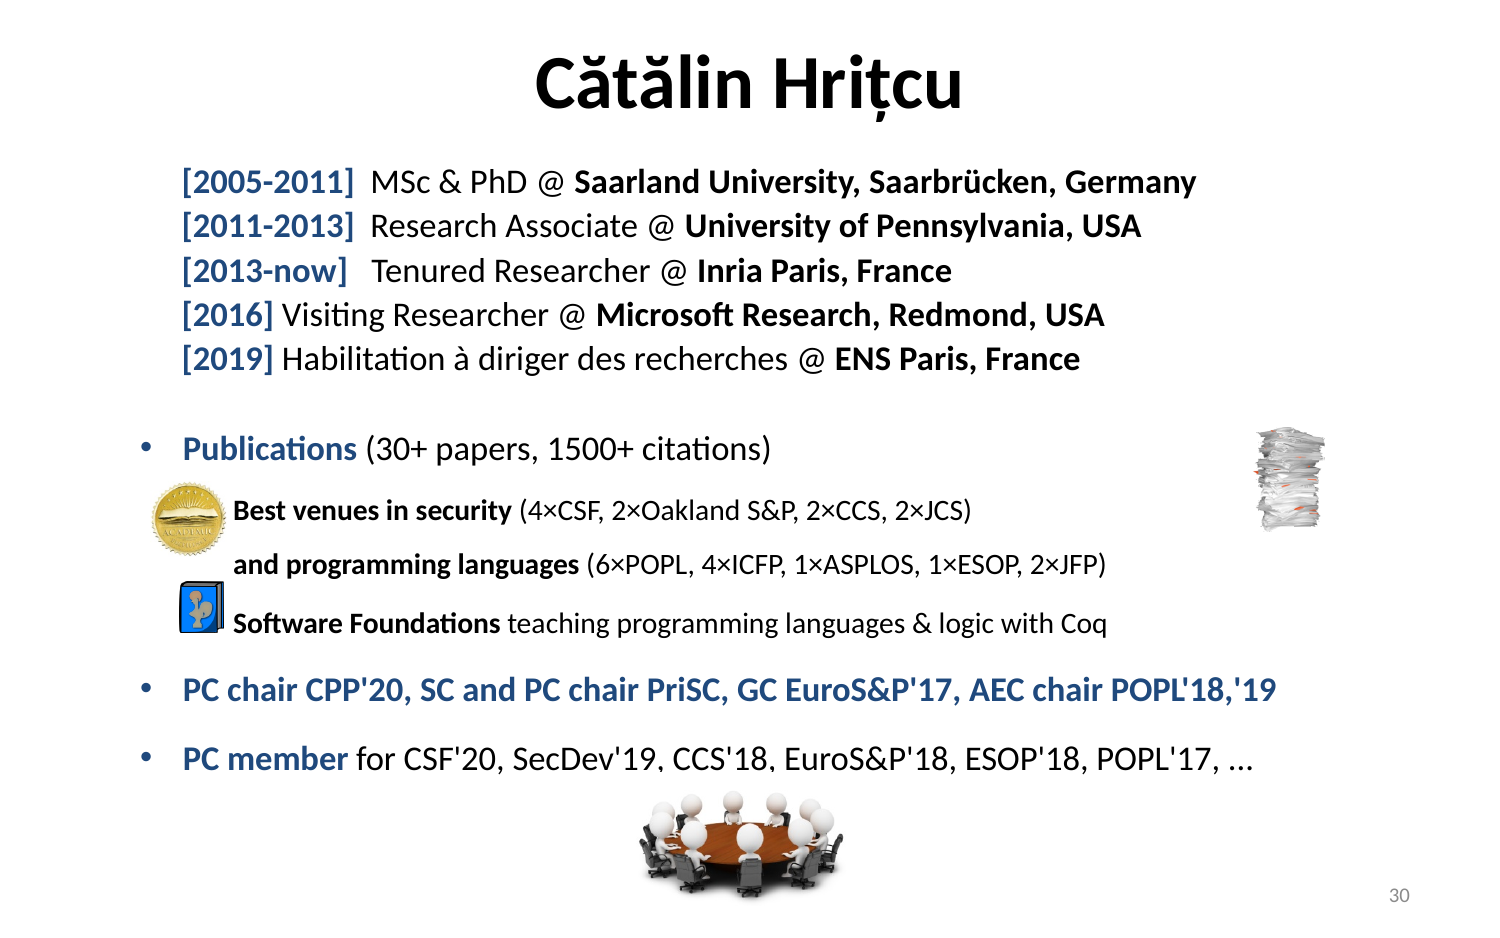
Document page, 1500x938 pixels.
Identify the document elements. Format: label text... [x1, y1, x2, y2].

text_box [174, 581, 228, 637]
list [2005-2011] MSc & PhD @ Saarland University, Saarbrücken, Germany [2011-2013] Research Associate @ University of Pennsylvania, USA [2013-now] Tenured Researcher @ Inria Paris, France [2016] Visiting Researcher @ Microsoft Research, Redmond, USA [2019] Habilitation à diriger des recherches @ ENS Paris, France [166, 156, 1250, 395]
picture [149, 480, 227, 558]
slide_number 30 [1074, 868, 1425, 919]
title Cătălin Hrițcu [187, 0, 1313, 157]
list Publications (30+ papers, 1500+ citations) Best venues in security (4×CSF, 2×Oakland S&P, 2×CCS, 2×JCS) and programming languages (6×POPL, 4×ICFP, 1×ASPLOS, 1×ESOP, 2×JFP) Software Foundations teaching programming languages & logic with Coq PC chair CPP'20, SC and PC chair PriSC, GC EuroS&P'17, AEC chair POPL'18,'19 PC member for CSF'20, SecDev'19, CCS'18, EuroS&P'18, ESOP'18, POPL'17, ... [125, 397, 1425, 794]
picture [624, 772, 857, 919]
picture [1251, 426, 1326, 532]
